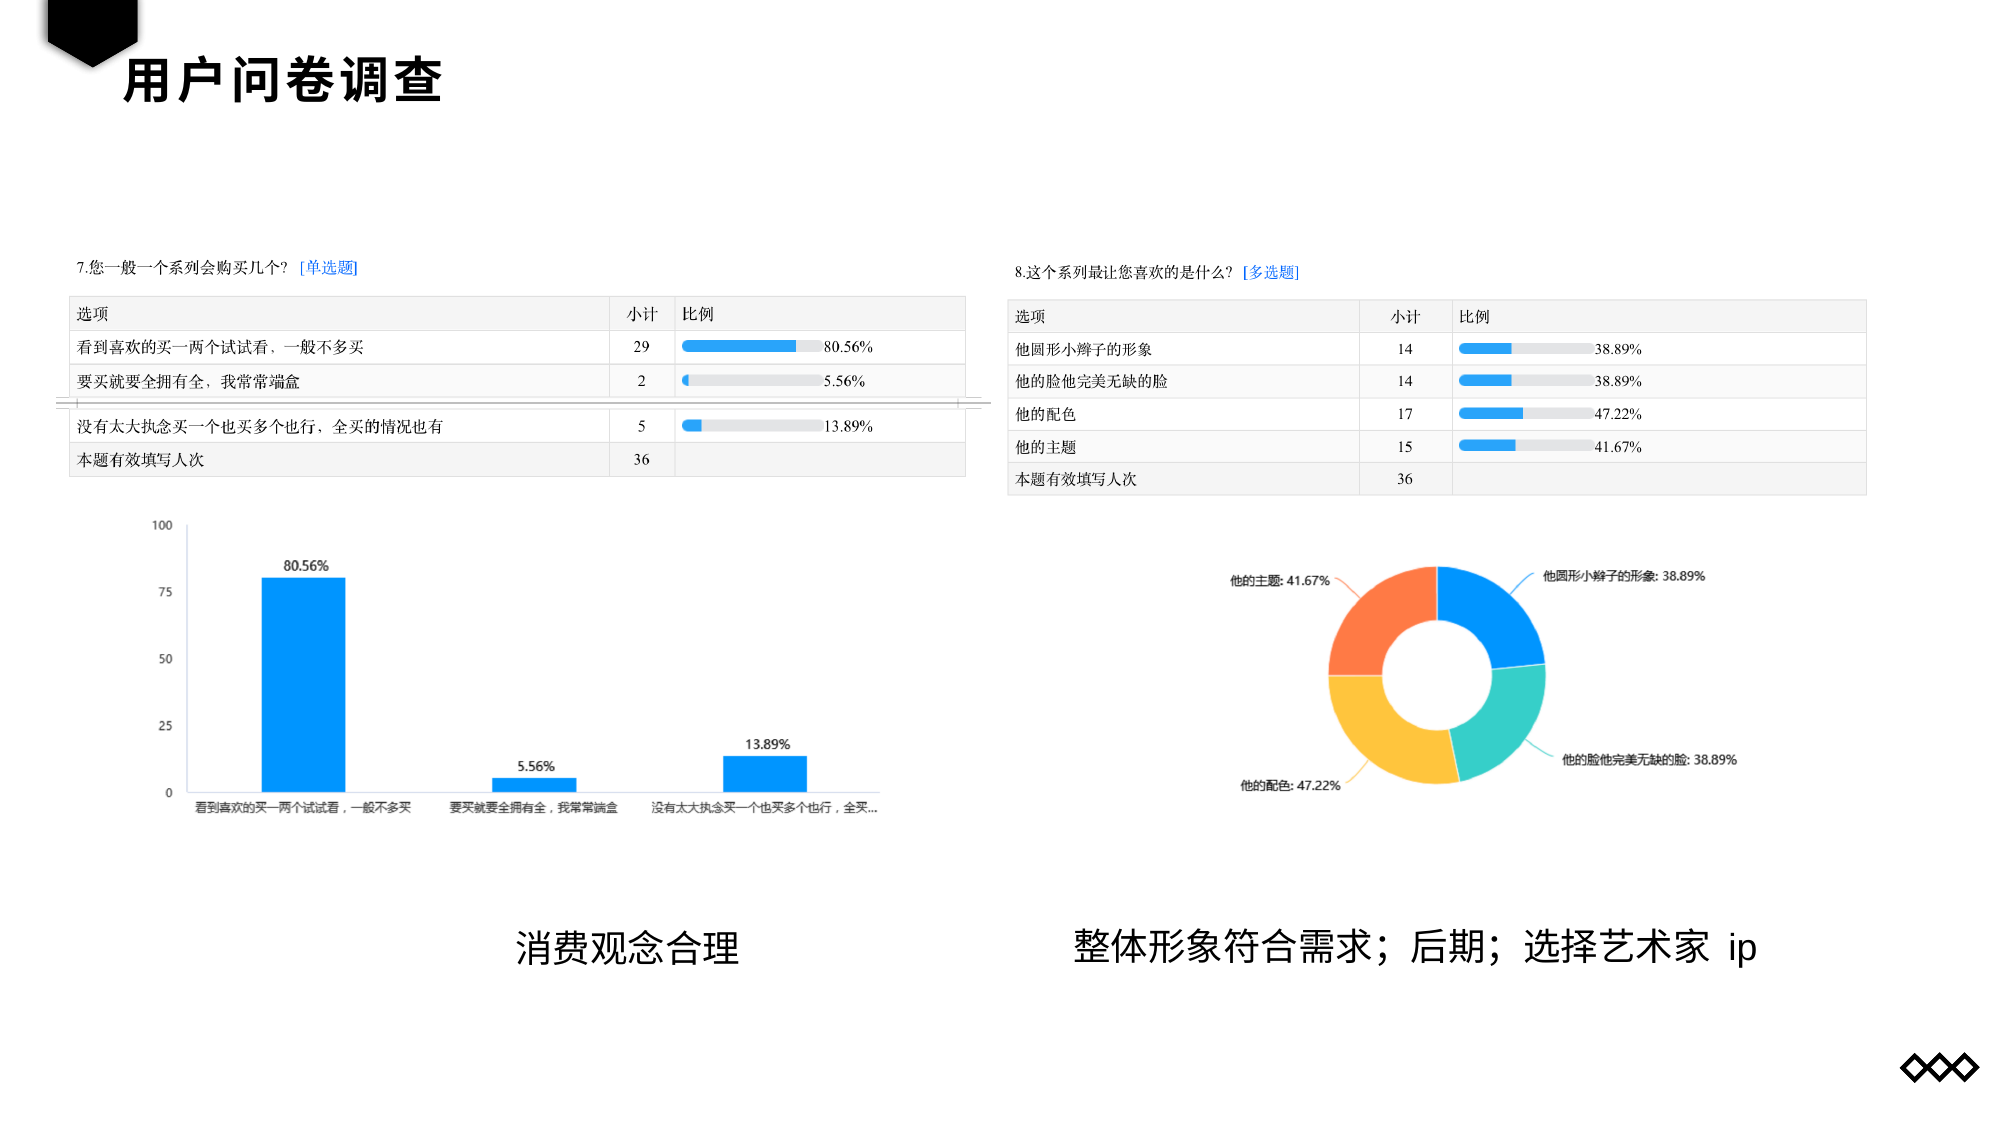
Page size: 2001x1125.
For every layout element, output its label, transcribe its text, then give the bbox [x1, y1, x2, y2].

text_box 消费观念合理 [500, 917, 756, 978]
picture [56, 240, 1898, 824]
title 用户问卷调查 [106, 42, 1832, 147]
text_box 整体形象符合需求；后期；选择艺术家 ip [1058, 915, 1772, 976]
text_box [47, 0, 139, 69]
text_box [1902, 1055, 1977, 1080]
